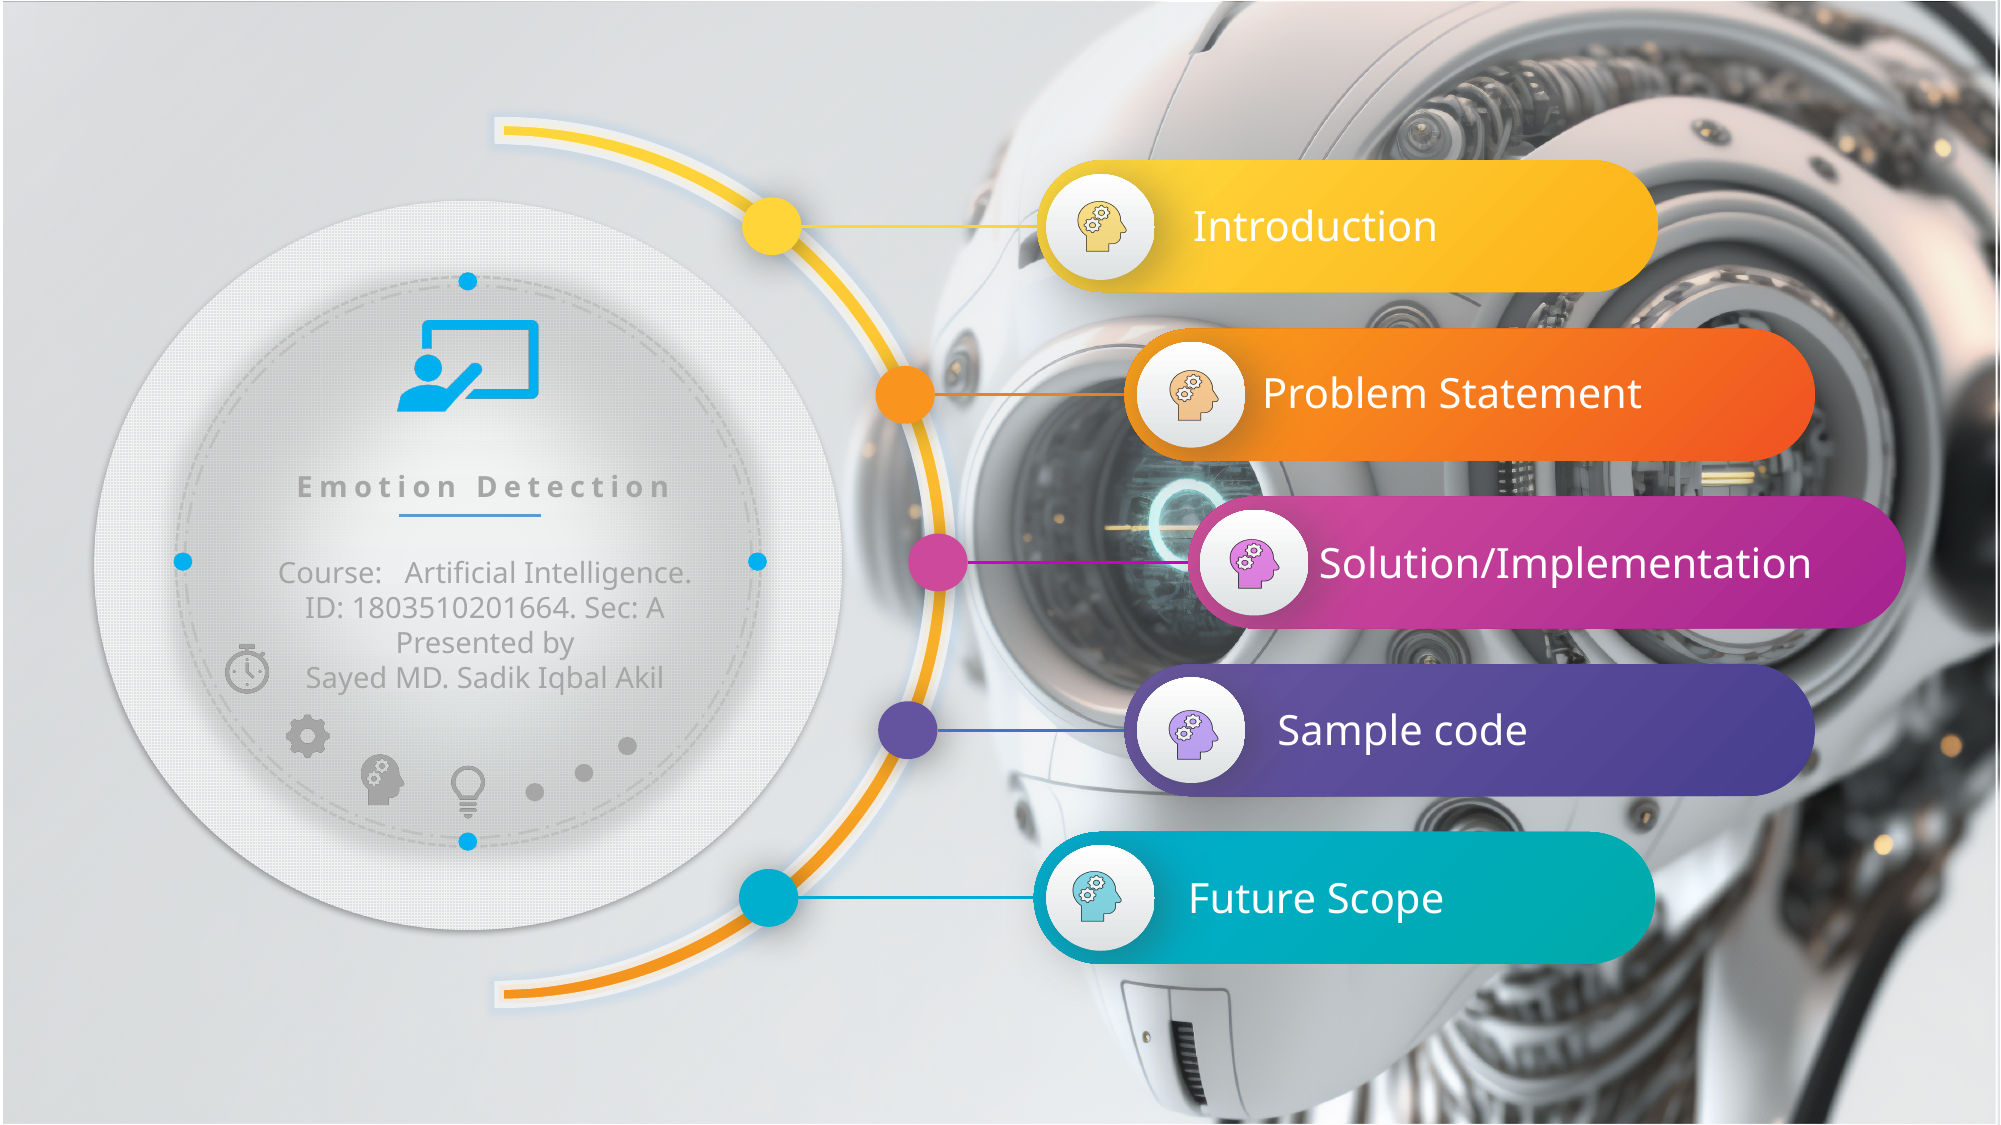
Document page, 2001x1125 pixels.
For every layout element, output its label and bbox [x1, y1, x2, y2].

picture [3, 0, 2000, 1125]
text_box [94, 121, 1906, 1004]
